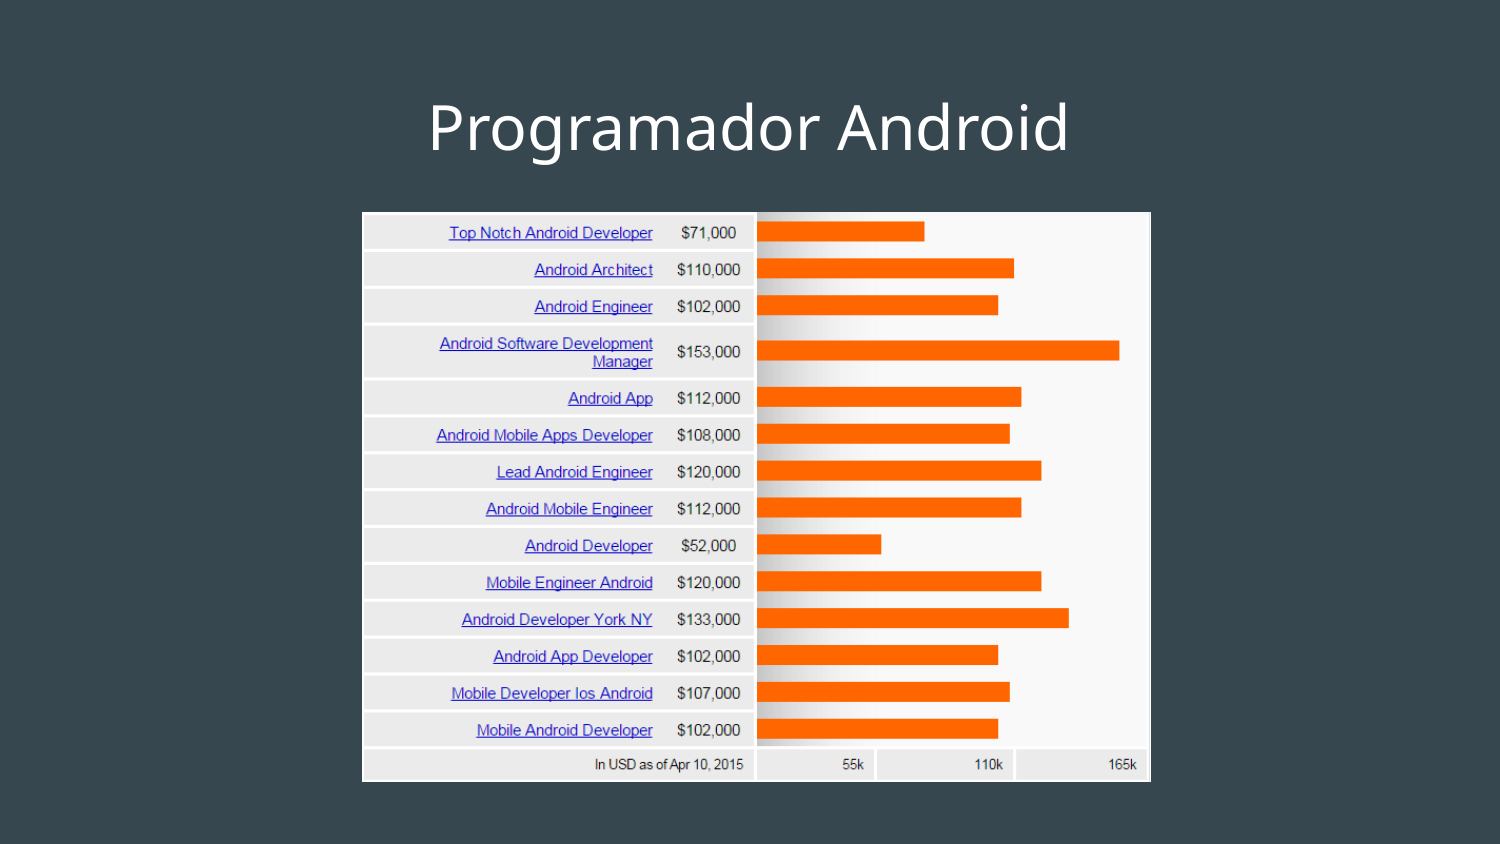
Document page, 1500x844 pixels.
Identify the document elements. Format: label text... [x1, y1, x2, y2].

picture [362, 212, 1151, 782]
title Programador Android [51, 72, 1449, 167]
